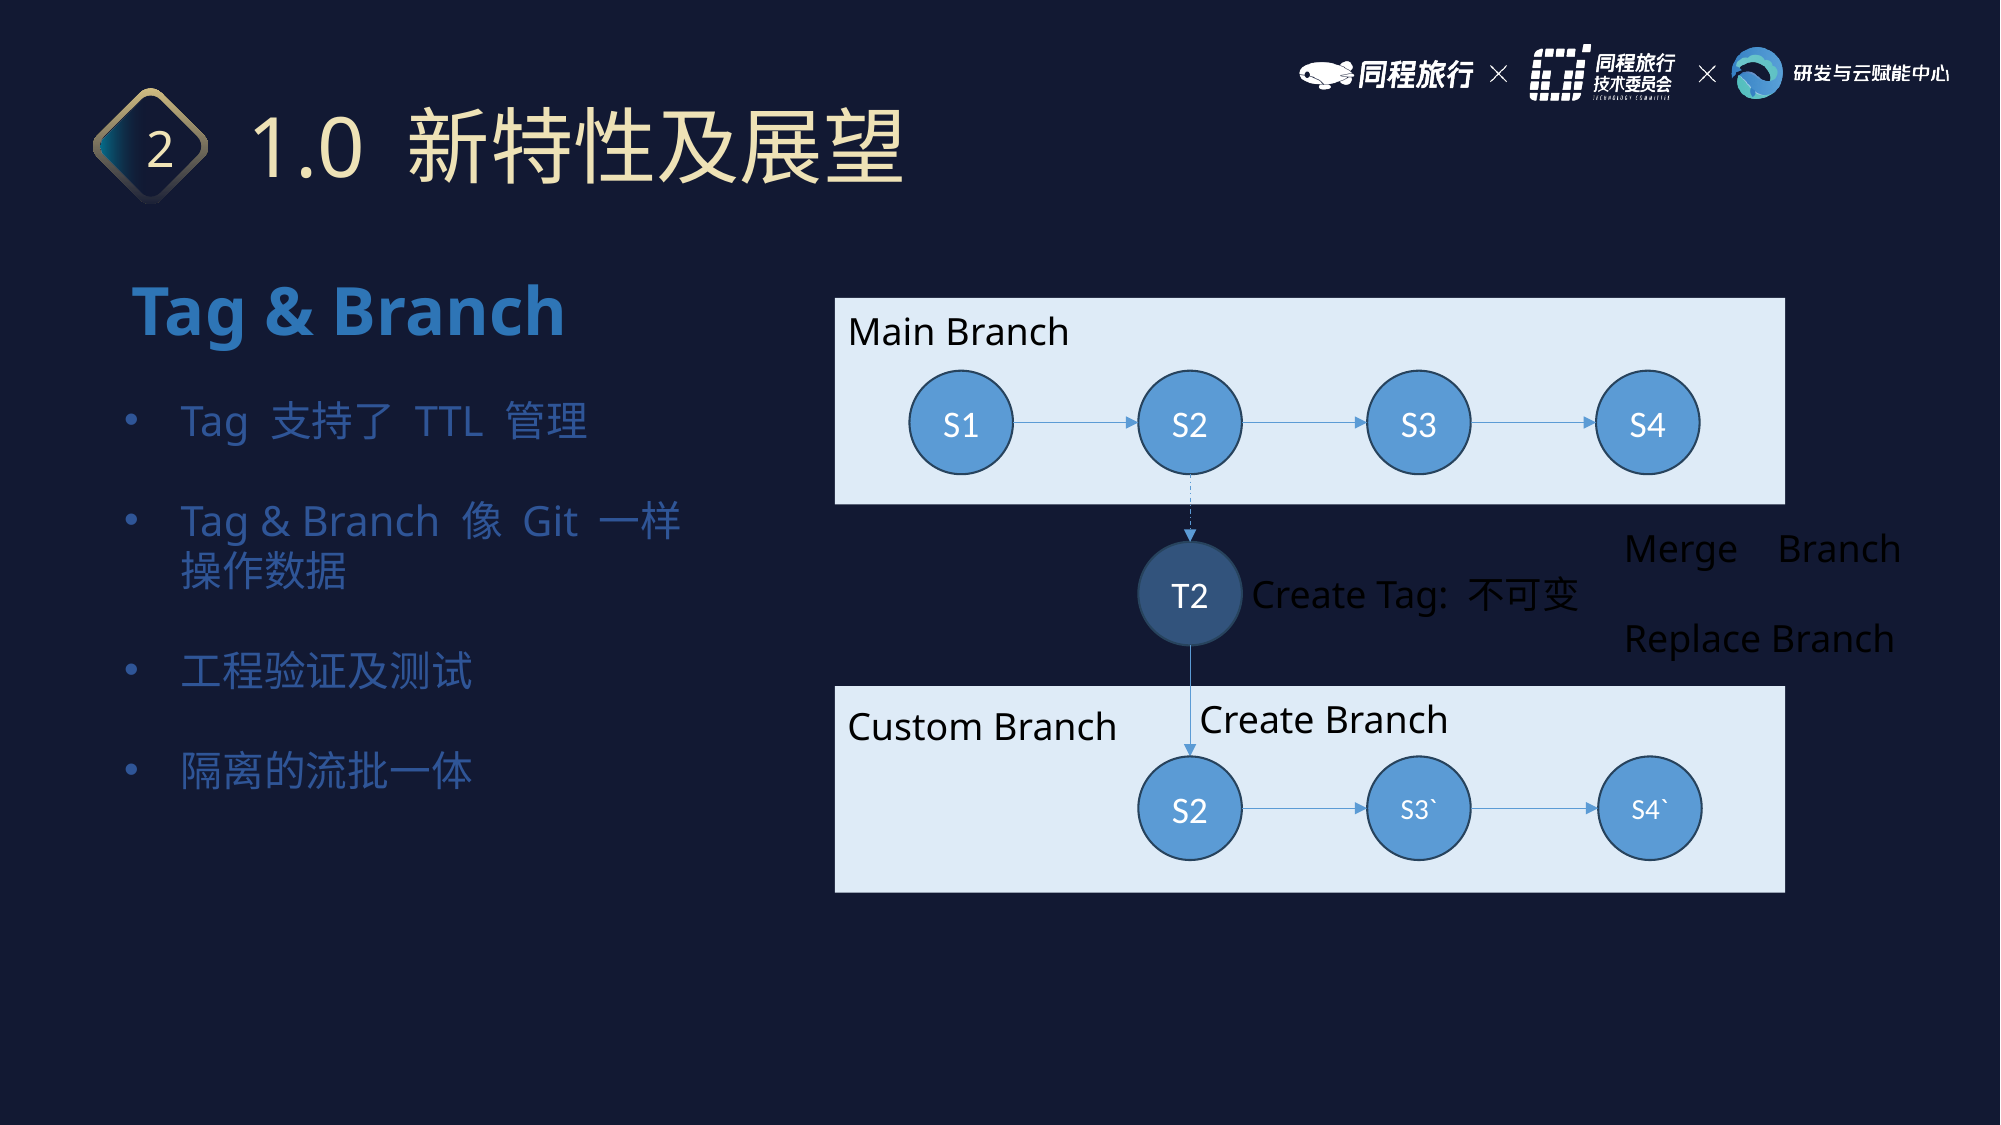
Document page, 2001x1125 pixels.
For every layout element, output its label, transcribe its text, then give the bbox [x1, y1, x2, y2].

text_box S2 [1137, 369, 1243, 476]
text_box Tag & Branch [131, 268, 1712, 431]
text_box [834, 297, 1786, 505]
text_box S4` [1597, 755, 1703, 862]
text_box Create Tag: 不可变 [1236, 563, 1595, 624]
text_box Main Branch [833, 300, 1086, 360]
text_box S1 [908, 369, 1014, 476]
text_box Create Branch [1184, 689, 1189, 749]
text_box Tag 支持了 TTL 管理 Tag & Branch 像 Git 一样操作数据 工程验证及测试 隔离的流批一体 [124, 394, 697, 854]
text_box Custom Branch [832, 695, 1133, 756]
text_box [834, 685, 1786, 894]
text_box 1.0 新特性及展望 [233, 86, 1007, 201]
text_box T2 [1137, 540, 1236, 647]
text_box Create Branch [1191, 689, 1465, 749]
text_box S2 [1137, 755, 1243, 862]
text_box S3 [1366, 369, 1472, 476]
text_box Merge Branch Replace Branch [1609, 517, 1917, 668]
text_box S3` [1366, 755, 1472, 862]
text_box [105, 100, 196, 192]
picture [1297, 44, 1949, 101]
text_box S4 [1595, 369, 1701, 476]
